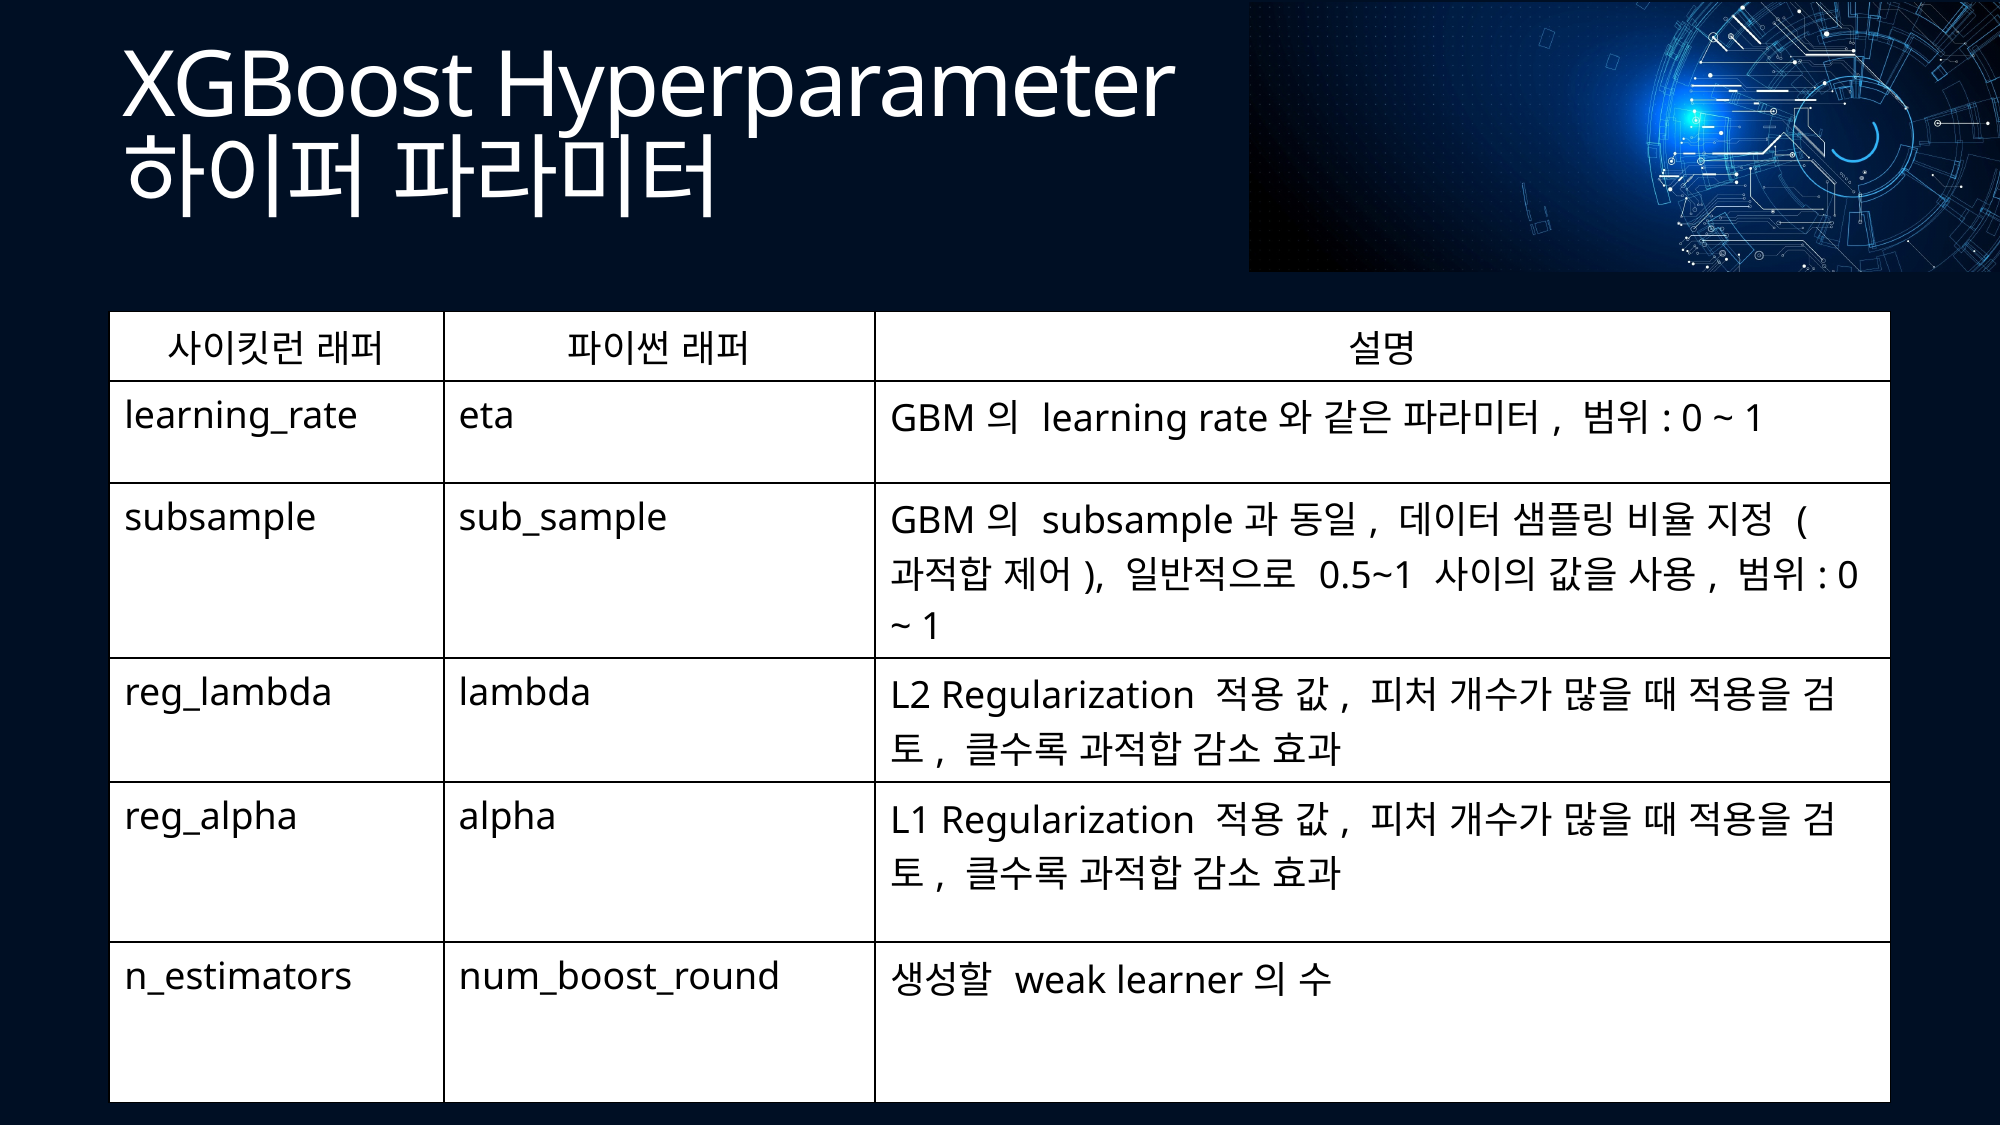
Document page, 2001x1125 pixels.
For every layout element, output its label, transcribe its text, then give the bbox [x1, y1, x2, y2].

table_cell sub_sample [445, 484, 874, 657]
table_header 설명 [876, 312, 1890, 380]
table_cell reg_lambda [110, 659, 443, 781]
table_cell L1 Regularization 적용 값, 피처 개수가 많을 때 적용을 검토, 클수록 과적합 감소 효과 [876, 783, 1890, 941]
table_cell reg_alpha [110, 783, 443, 941]
table_cell learning_rate [110, 382, 443, 482]
table_cell L2 Regularization 적용 값, 피처 개수가 많을 때 적용을 검토, 클수록 과적합 감소 효과 [876, 659, 1890, 781]
table_cell GBM의 learning rate와 같은 파라미터, 범위: 0 ~ 1 [876, 382, 1890, 482]
table_cell n_estimators [110, 943, 443, 1102]
table_cell eta [445, 382, 874, 482]
table_cell num_boost_round [445, 943, 874, 1102]
table_cell GBM의 subsample과 동일, 데이터 샘플링 비율 지정 (과적합 제어), 일반적으로 0.5~1 사이의 값을 사용, 범위: 0 ~ 1 [876, 484, 1890, 657]
table_header 사이킷런 래퍼 [110, 312, 443, 380]
table_cell 생성할 weak learner의 수 [876, 943, 1890, 1102]
picture [1875, 2, 2000, 272]
table_cell subsample [110, 484, 443, 657]
table_header 파이썬 래퍼 [445, 312, 874, 380]
table_cell alpha [445, 783, 874, 941]
table_cell lambda [445, 659, 874, 781]
title XGBoost Hyperparameter 하이퍼 파라미터 [107, 0, 1875, 272]
